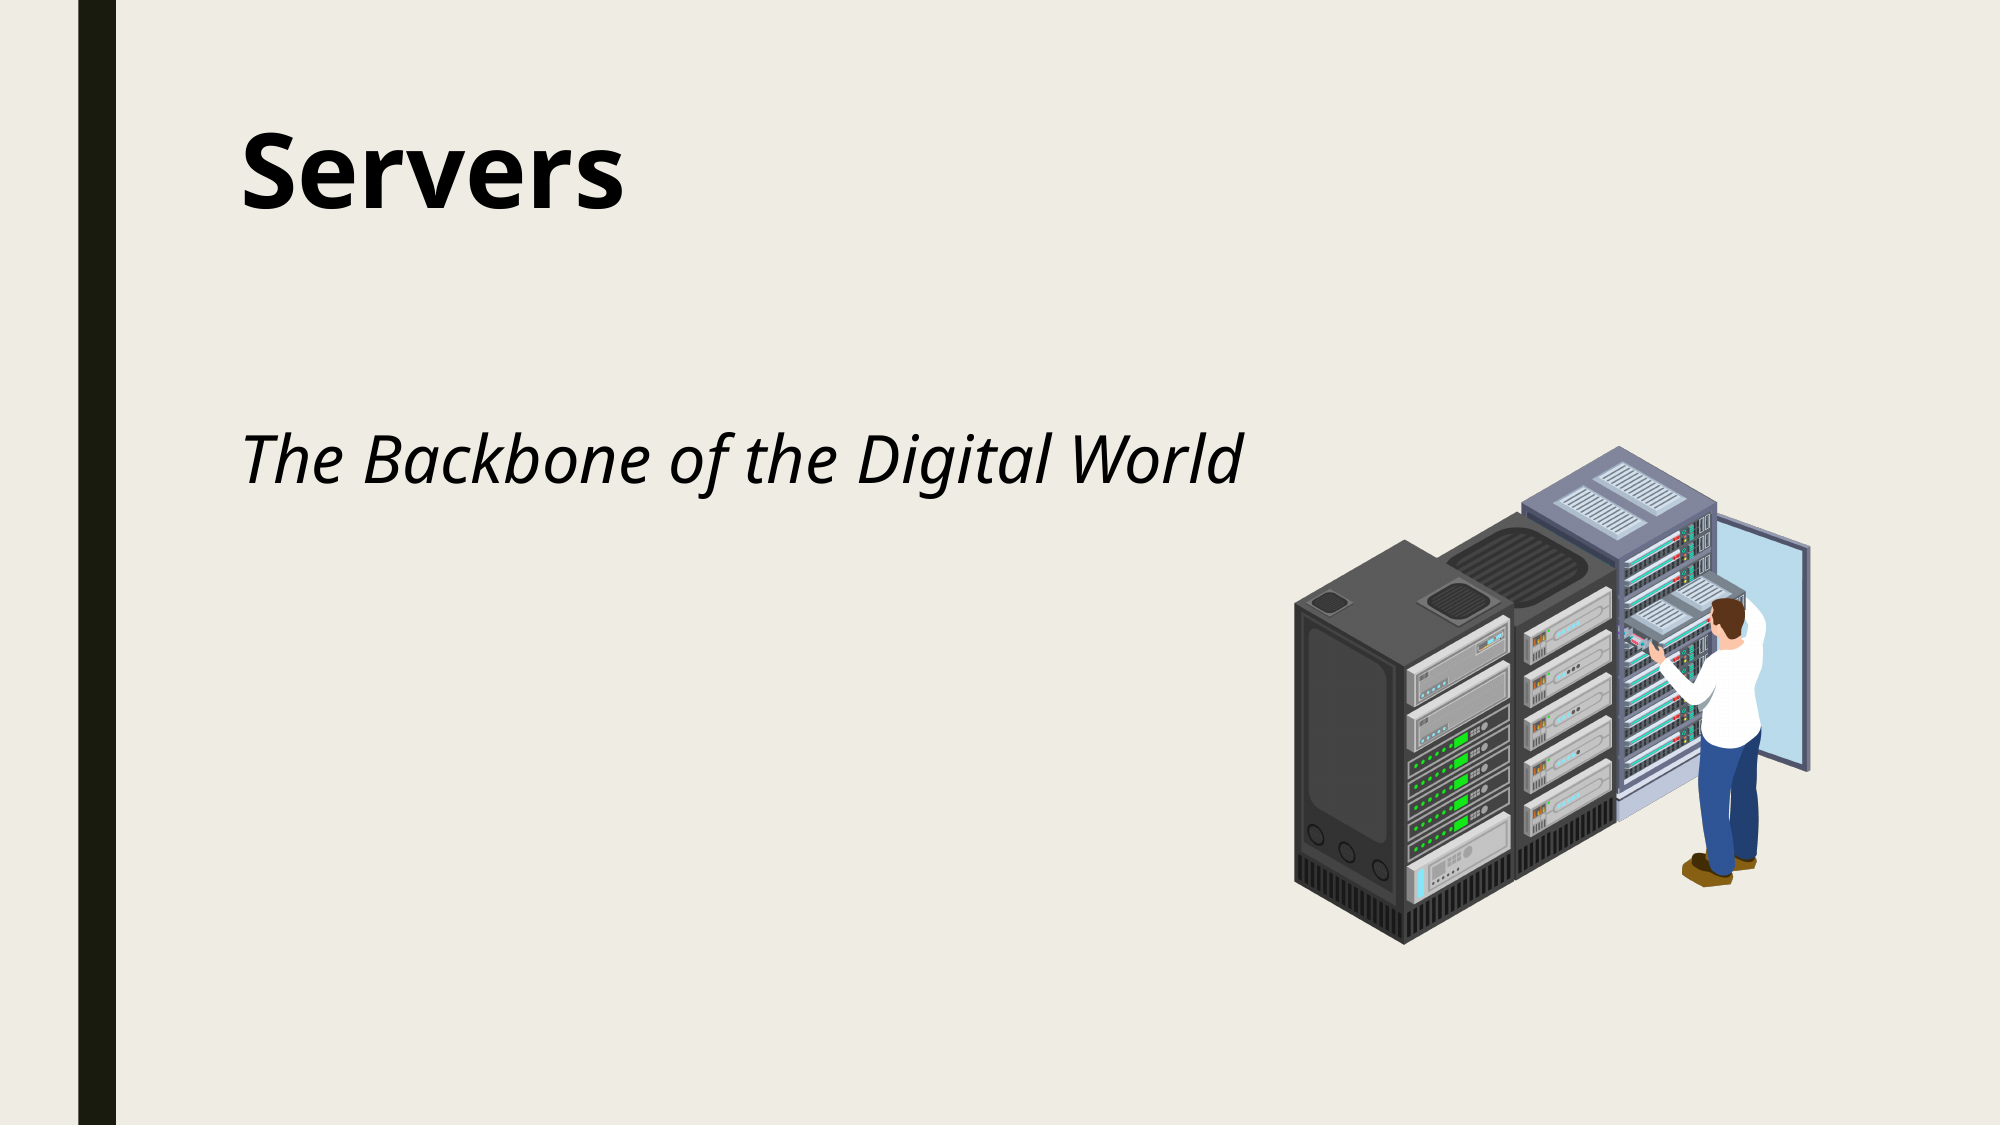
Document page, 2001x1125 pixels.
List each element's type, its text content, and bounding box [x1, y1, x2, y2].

picture [1157, 300, 1947, 1090]
title Servers [225, 112, 902, 239]
text_box The Backbone of the Digital World [224, 409, 1152, 504]
